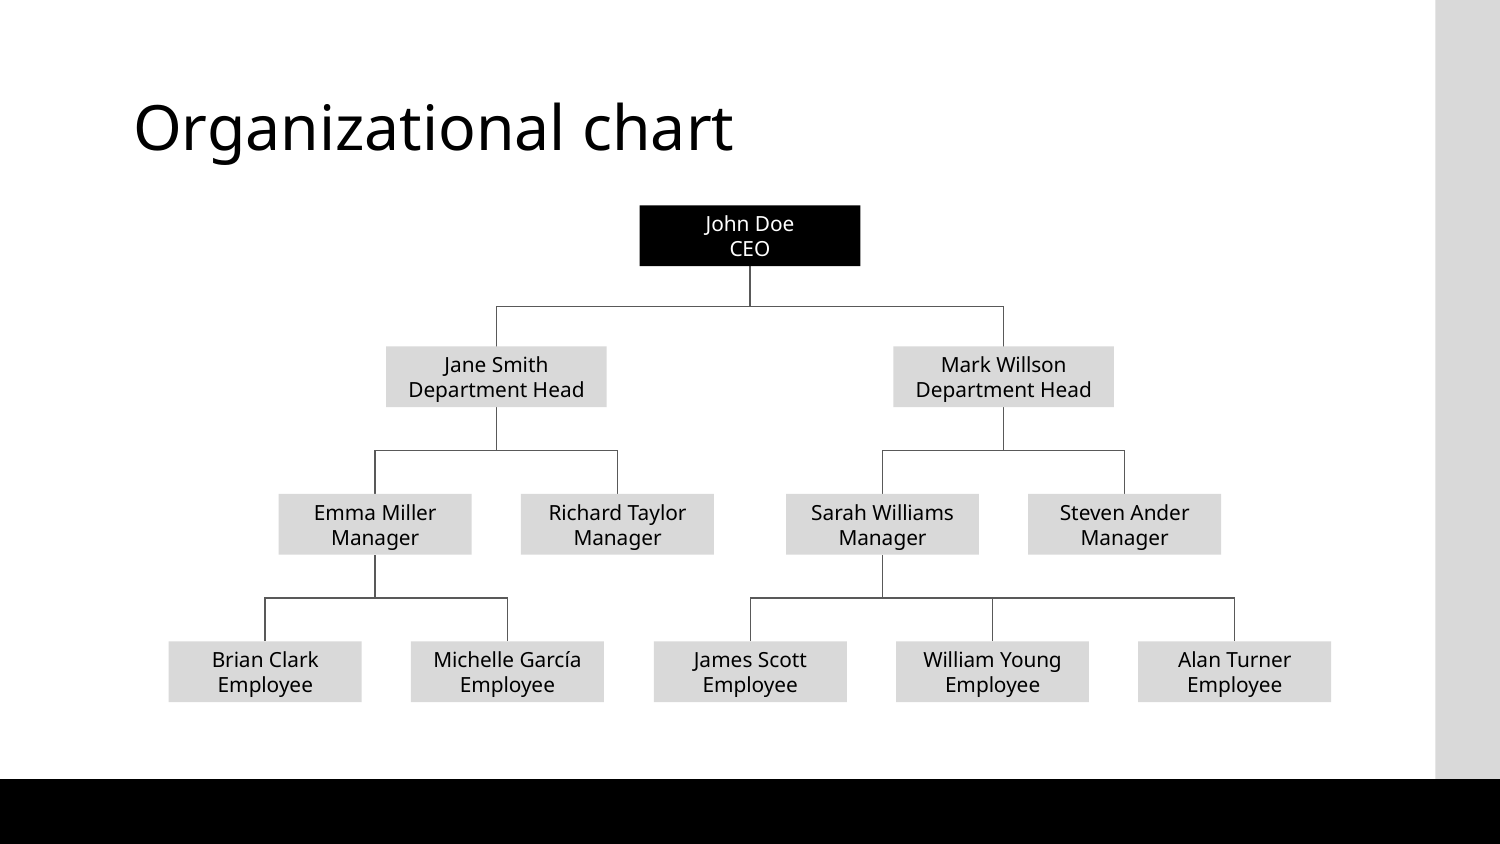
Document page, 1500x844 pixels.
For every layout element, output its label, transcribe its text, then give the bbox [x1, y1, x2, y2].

text_box Jane Smith Department Head [386, 346, 577, 408]
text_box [513, 389, 601, 512]
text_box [397, 531, 485, 665]
text_box Mark Willson Department Head [922, 346, 1114, 408]
text_box Richard Taylor Manager [520, 493, 714, 555]
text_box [894, 542, 982, 654]
text_box William Young Employee [896, 641, 1010, 703]
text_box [392, 389, 480, 512]
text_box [836, 179, 918, 434]
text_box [276, 542, 364, 654]
text_box John Doe CEO [668, 205, 831, 267]
text_box Brian Clark Employee [168, 641, 362, 703]
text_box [772, 531, 861, 665]
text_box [1015, 421, 1103, 775]
text_box Michelle García Employee [410, 641, 604, 703]
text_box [899, 389, 987, 512]
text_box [1020, 389, 1108, 512]
text_box Steven Ander Manager [1107, 493, 1222, 555]
text_box Sarah Williams Manager [786, 493, 979, 555]
text_box Emma Miller Manager [278, 493, 472, 555]
title Organizational chart [118, 72, 1382, 167]
text_box James Scott Employee [653, 641, 847, 703]
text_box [582, 179, 664, 434]
text_box Alan Turner Employee [1138, 641, 1332, 703]
